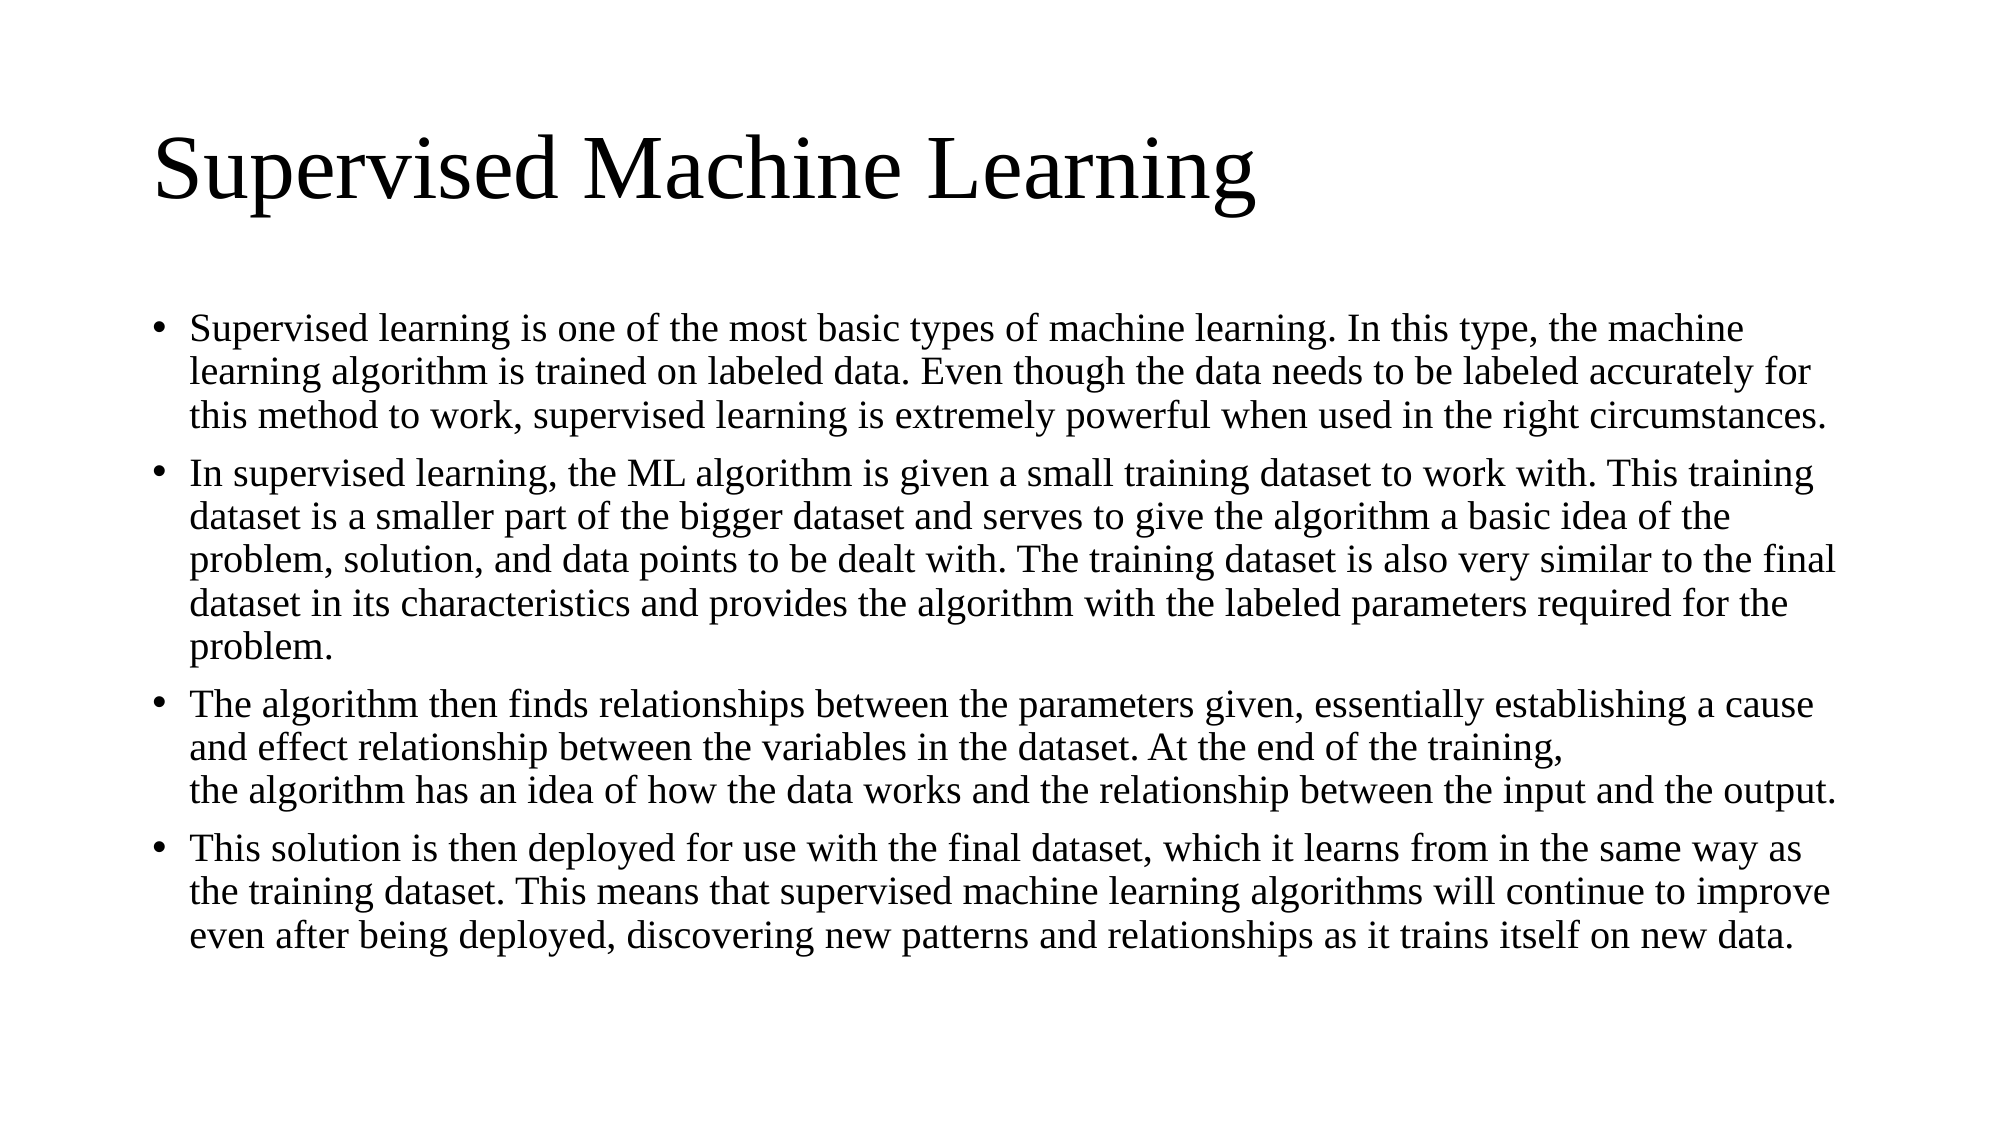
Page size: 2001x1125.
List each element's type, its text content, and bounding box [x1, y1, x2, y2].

title Supervised Machine Learning [137, 59, 1863, 278]
list Supervised learning is one of the most basic types of machine learning. In this type, the machine learning algorithm is trained on labeled data. Even though the data needs to be labeled accurately for this method to work, supervised learning is extremely powerful when used in the right circumstances. In supervised learning, the ML algorithm is given a small training dataset to work with. This training dataset is a smaller part of the bigger dataset and serves to give the algorithm a basic idea of the problem, solution, and data points to be dealt with. The training dataset is also very similar to the final dataset in its characteristics and provides the algorithm with the labeled parameters required for the problem. The algorithm then finds relationships between the parameters given, essentially establishing a cause and effect relationship between the variables in the dataset. At the end of the training, the algorithm has an idea of how the data works and the relationship between the input and the output. This solution is then deployed for use with the final dataset, which it learns from in the same way as the training dataset. This means that supervised machine learning algorithms will continue to improve even after being deployed, discovering new patterns and relationships as it trains itself on new data. [137, 299, 1863, 1014]
